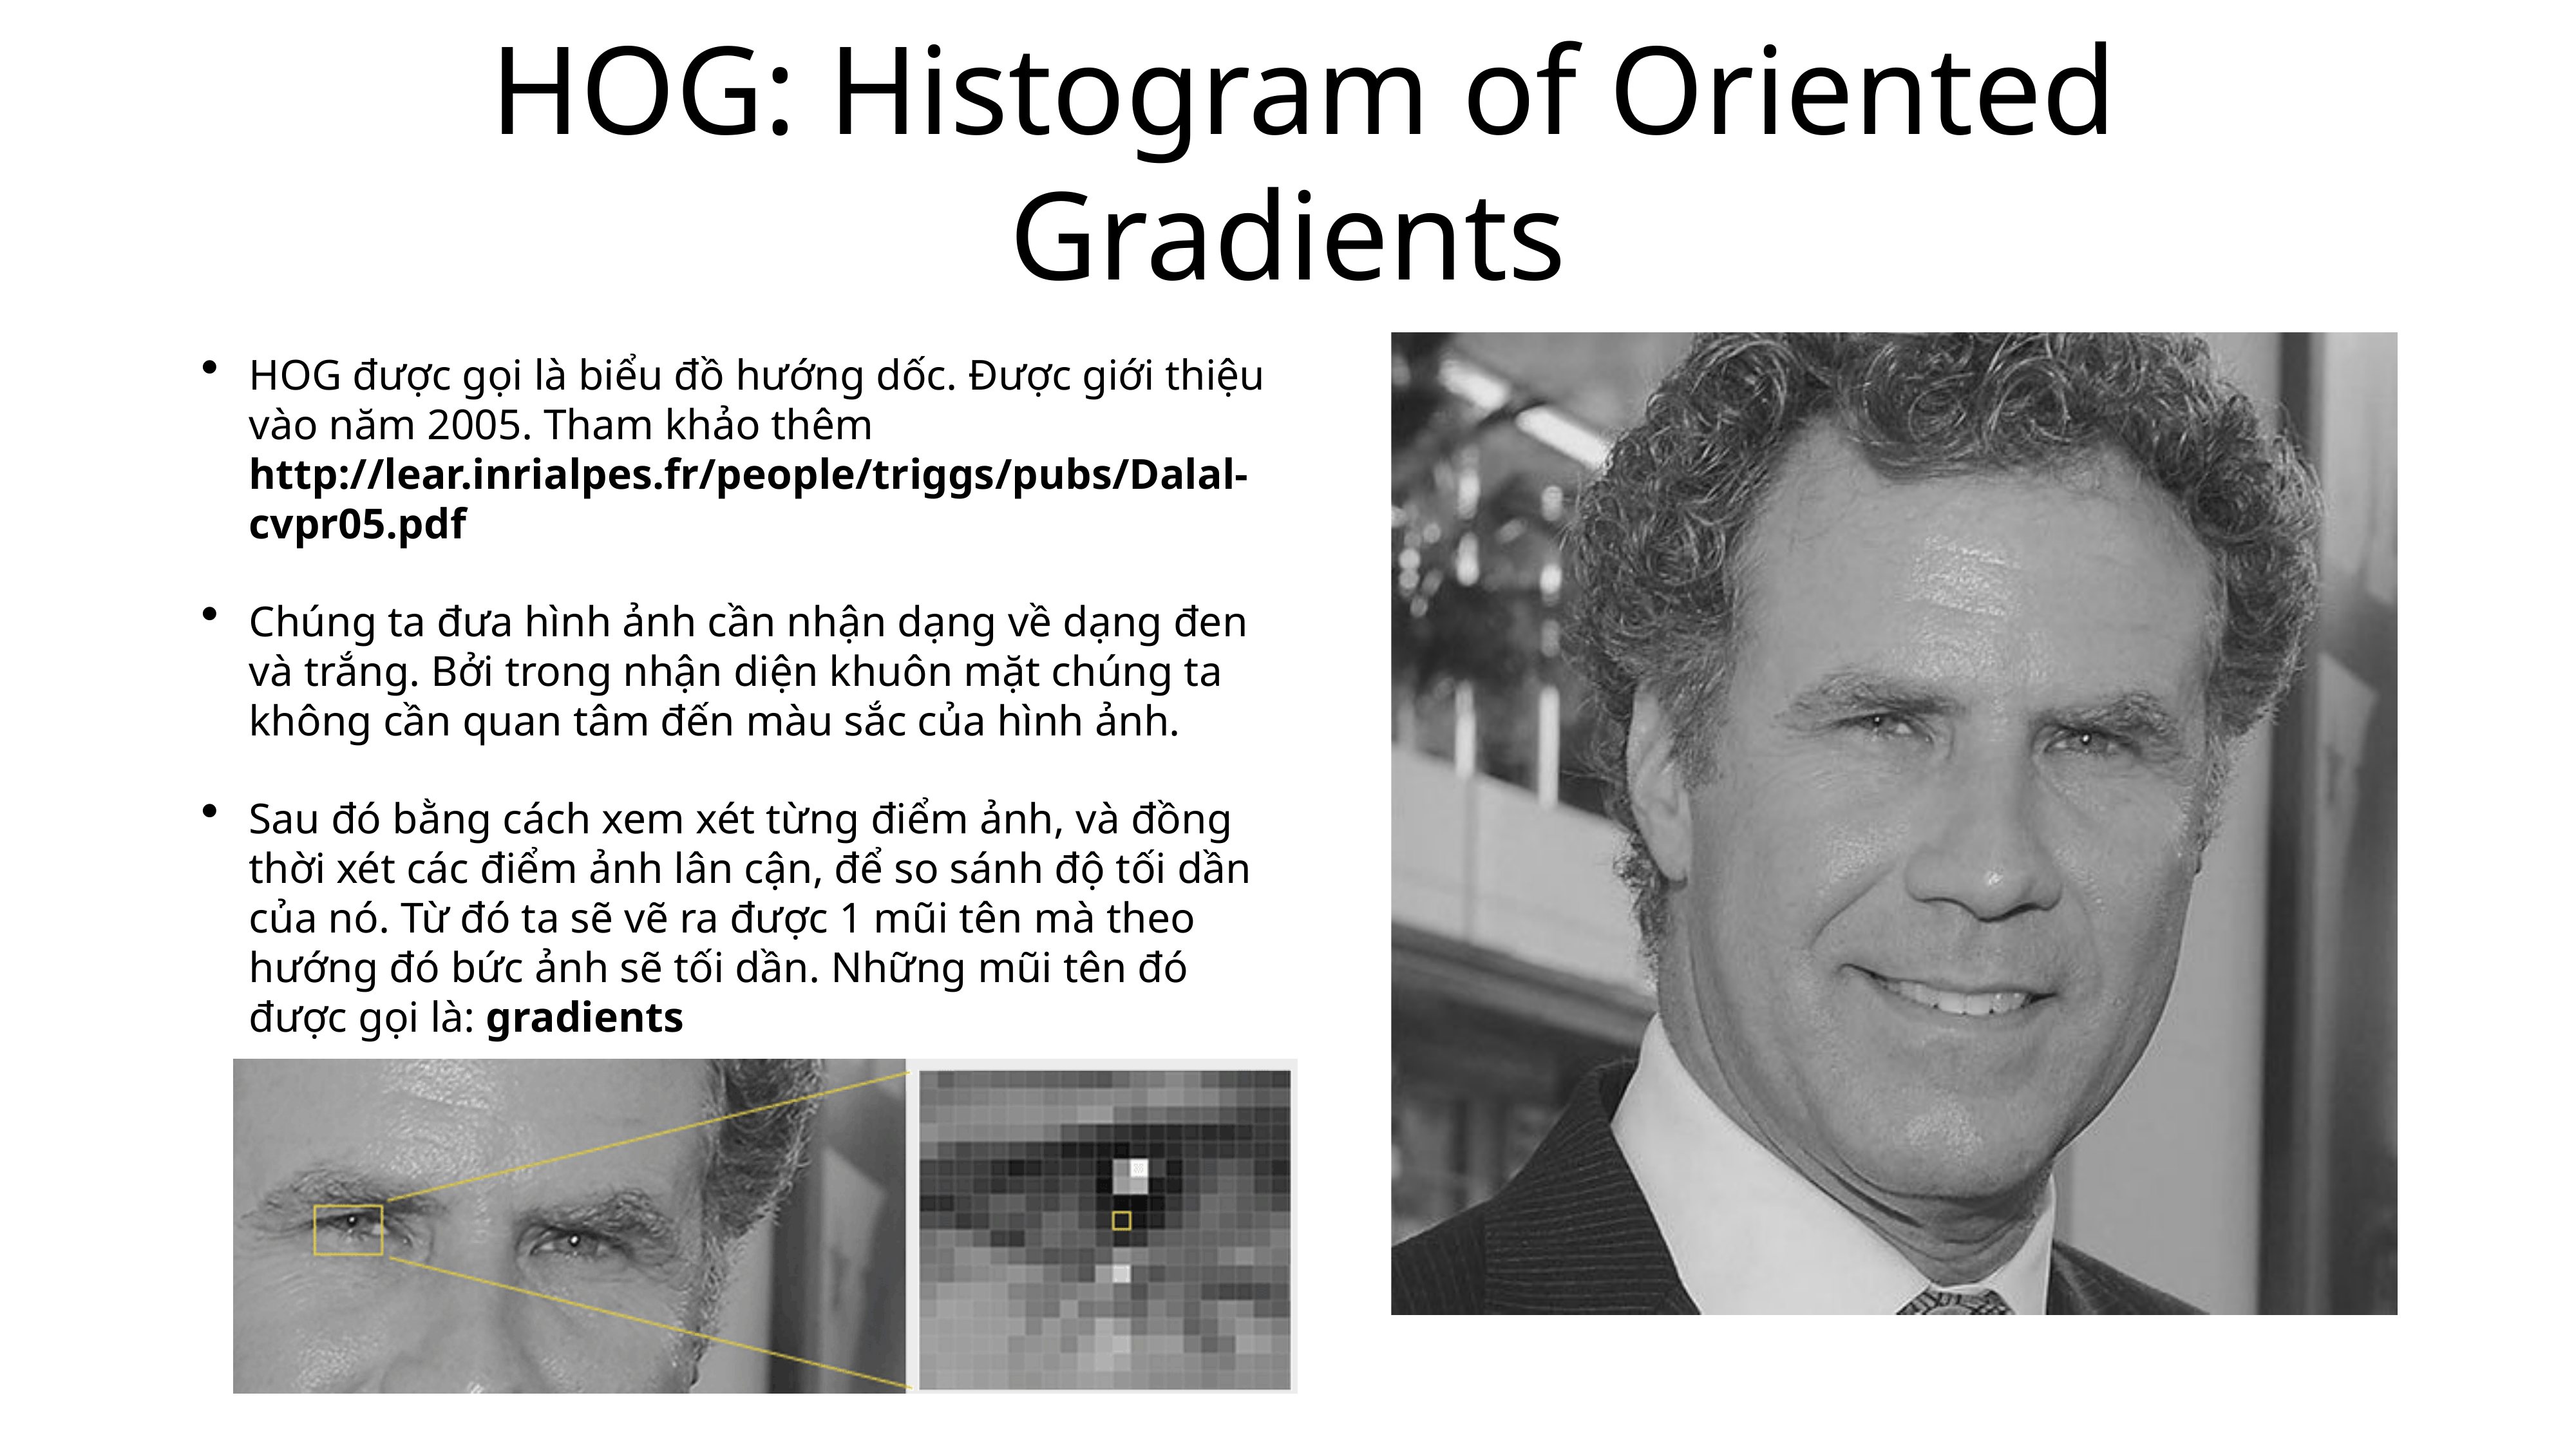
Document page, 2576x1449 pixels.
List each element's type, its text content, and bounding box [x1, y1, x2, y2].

picture [1391, 332, 2398, 1315]
title HOG: Histogram of Oriented Gradients [178, 37, 2398, 279]
list HOG được gọi là biểu đồ hướng dốc. Được giới thiệu vào năm 2005. Tham khảo thêm http://lear.inrialpes.fr/people/triggs/pubs/Dalal-cvpr05.pdf Chúng ta đưa hình ảnh cần nhận dạng về dạng đen và trắng. Bởi trong nhận diện khuôn mặt chúng ta không cần quan tâm đến màu sắc của hình ảnh. Sau đó bằng cách xem xét từng điểm ảnh, và đồng thời xét các điểm ảnh lân cận, để so sánh độ tối dần của nó. Từ đó ta sẽ vẽ ra được 1 mũi tên mà theo hướng đó bức ảnh sẽ tối dần. Những mũi tên đó được gọi là: gradients [195, 356, 1276, 1033]
picture [233, 1059, 1298, 1394]
